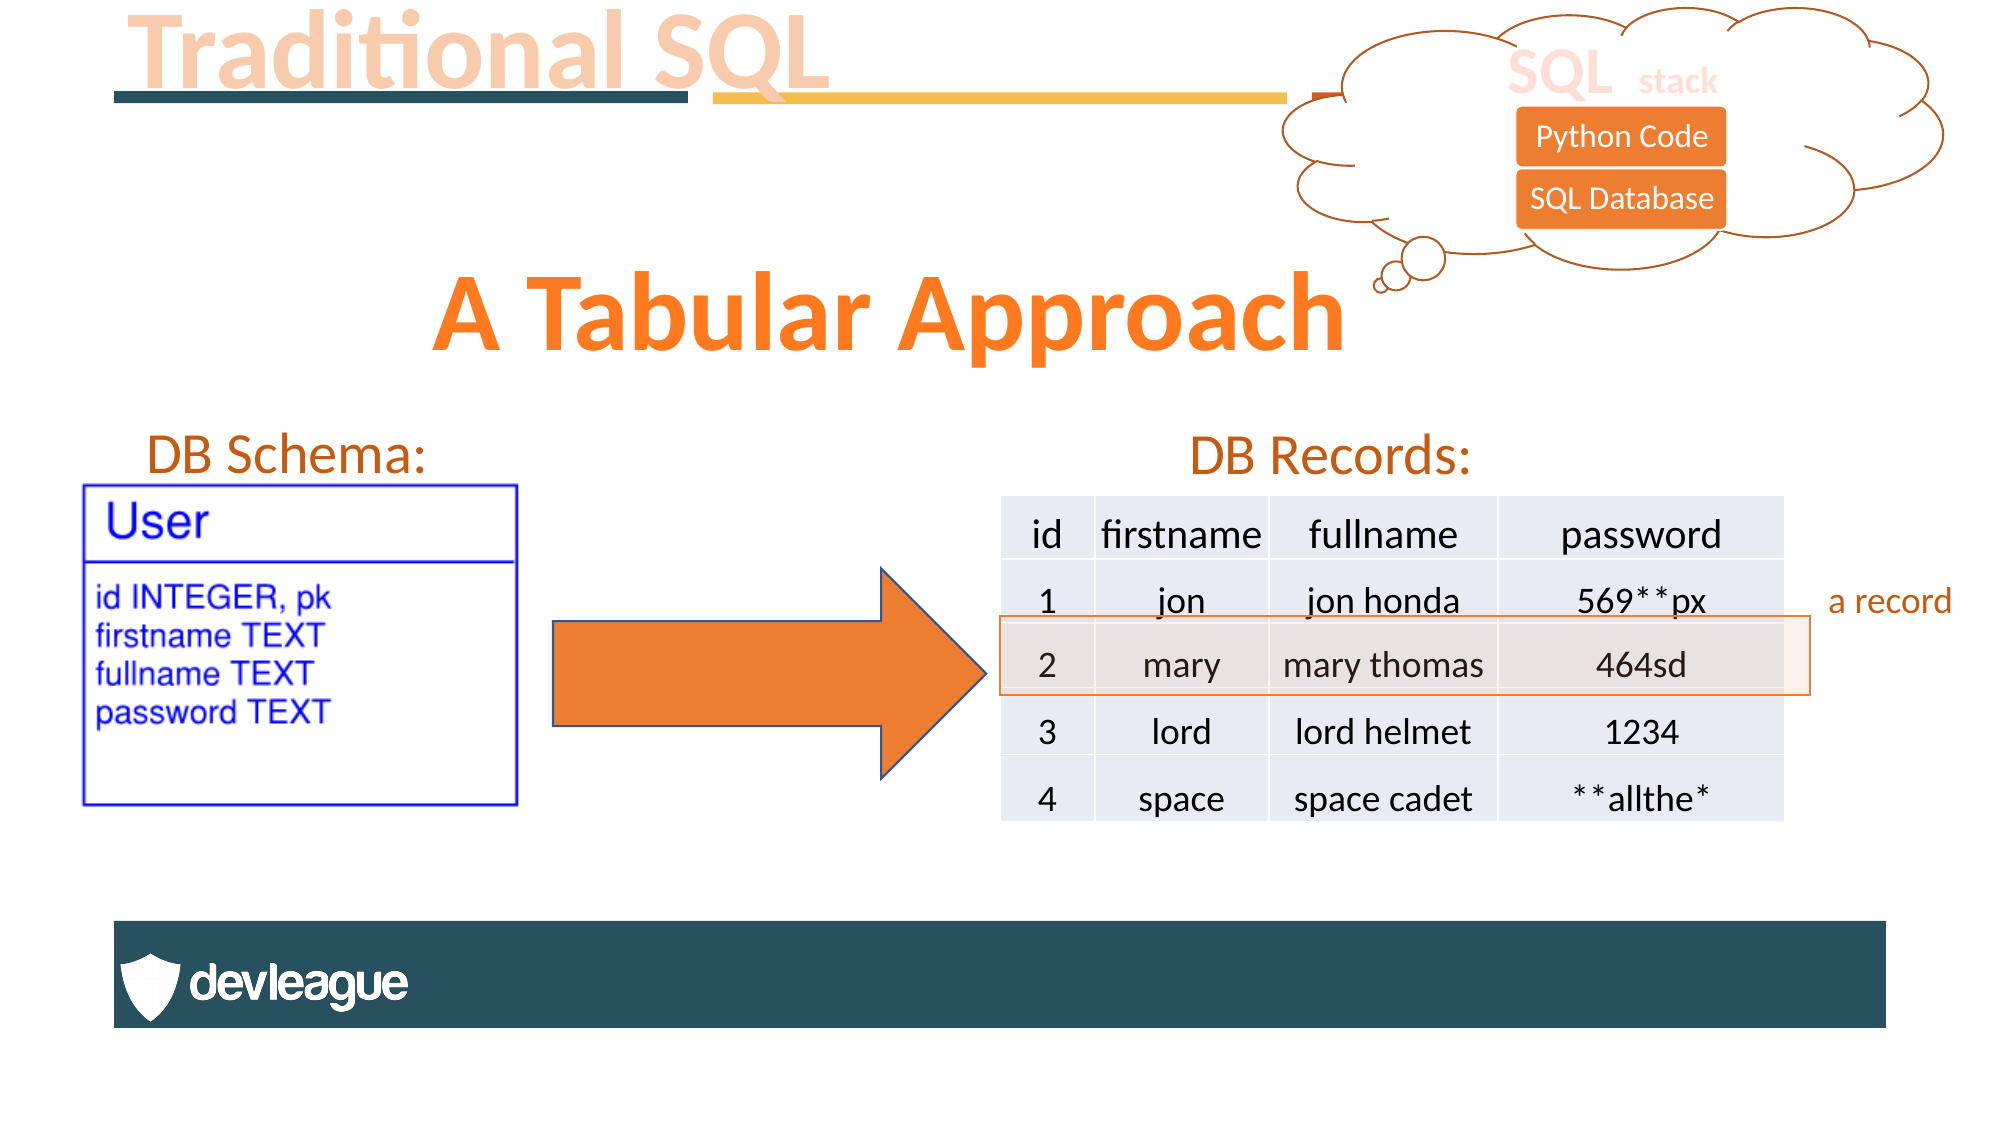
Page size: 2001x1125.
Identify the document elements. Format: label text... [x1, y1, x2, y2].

text_box [113, 920, 1887, 1029]
text_box [1311, 91, 1341, 99]
text_box DB Schema: [131, 407, 518, 471]
text_box [961, 91, 1288, 105]
text_box [551, 566, 988, 782]
picture [120, 953, 412, 1022]
text_box [1281, 29, 1718, 294]
table_cell 4 [1001, 755, 1094, 821]
text_box DB Records: [1174, 408, 1682, 494]
table_header id [1001, 496, 1094, 558]
text_box A Tabular Approach [189, 230, 1592, 381]
table_cell lord helmet [1270, 696, 1497, 754]
text_box [999, 615, 1811, 696]
table_header password [1499, 496, 1784, 558]
table_header firstname [1096, 496, 1268, 558]
table_header fullname [1270, 496, 1497, 558]
table_cell 1 [1001, 560, 1094, 615]
table_cell 569**px [1499, 560, 1784, 615]
table_cell 3 [1001, 696, 1094, 754]
text_box Traditional SQL [0, 0, 961, 118]
table_cell space cadet [1270, 755, 1497, 821]
picture [66, 471, 531, 810]
table_cell space [1096, 755, 1268, 821]
table_cell lord [1096, 696, 1268, 754]
table_cell **allthe* [1499, 755, 1784, 821]
text_box a record [1813, 568, 1969, 629]
table_cell 1234 [1499, 696, 1784, 754]
table_cell jon honda [1270, 560, 1497, 615]
table_cell jon [1096, 560, 1268, 615]
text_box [1481, 0, 1745, 235]
text_box [1733, 6, 1945, 239]
